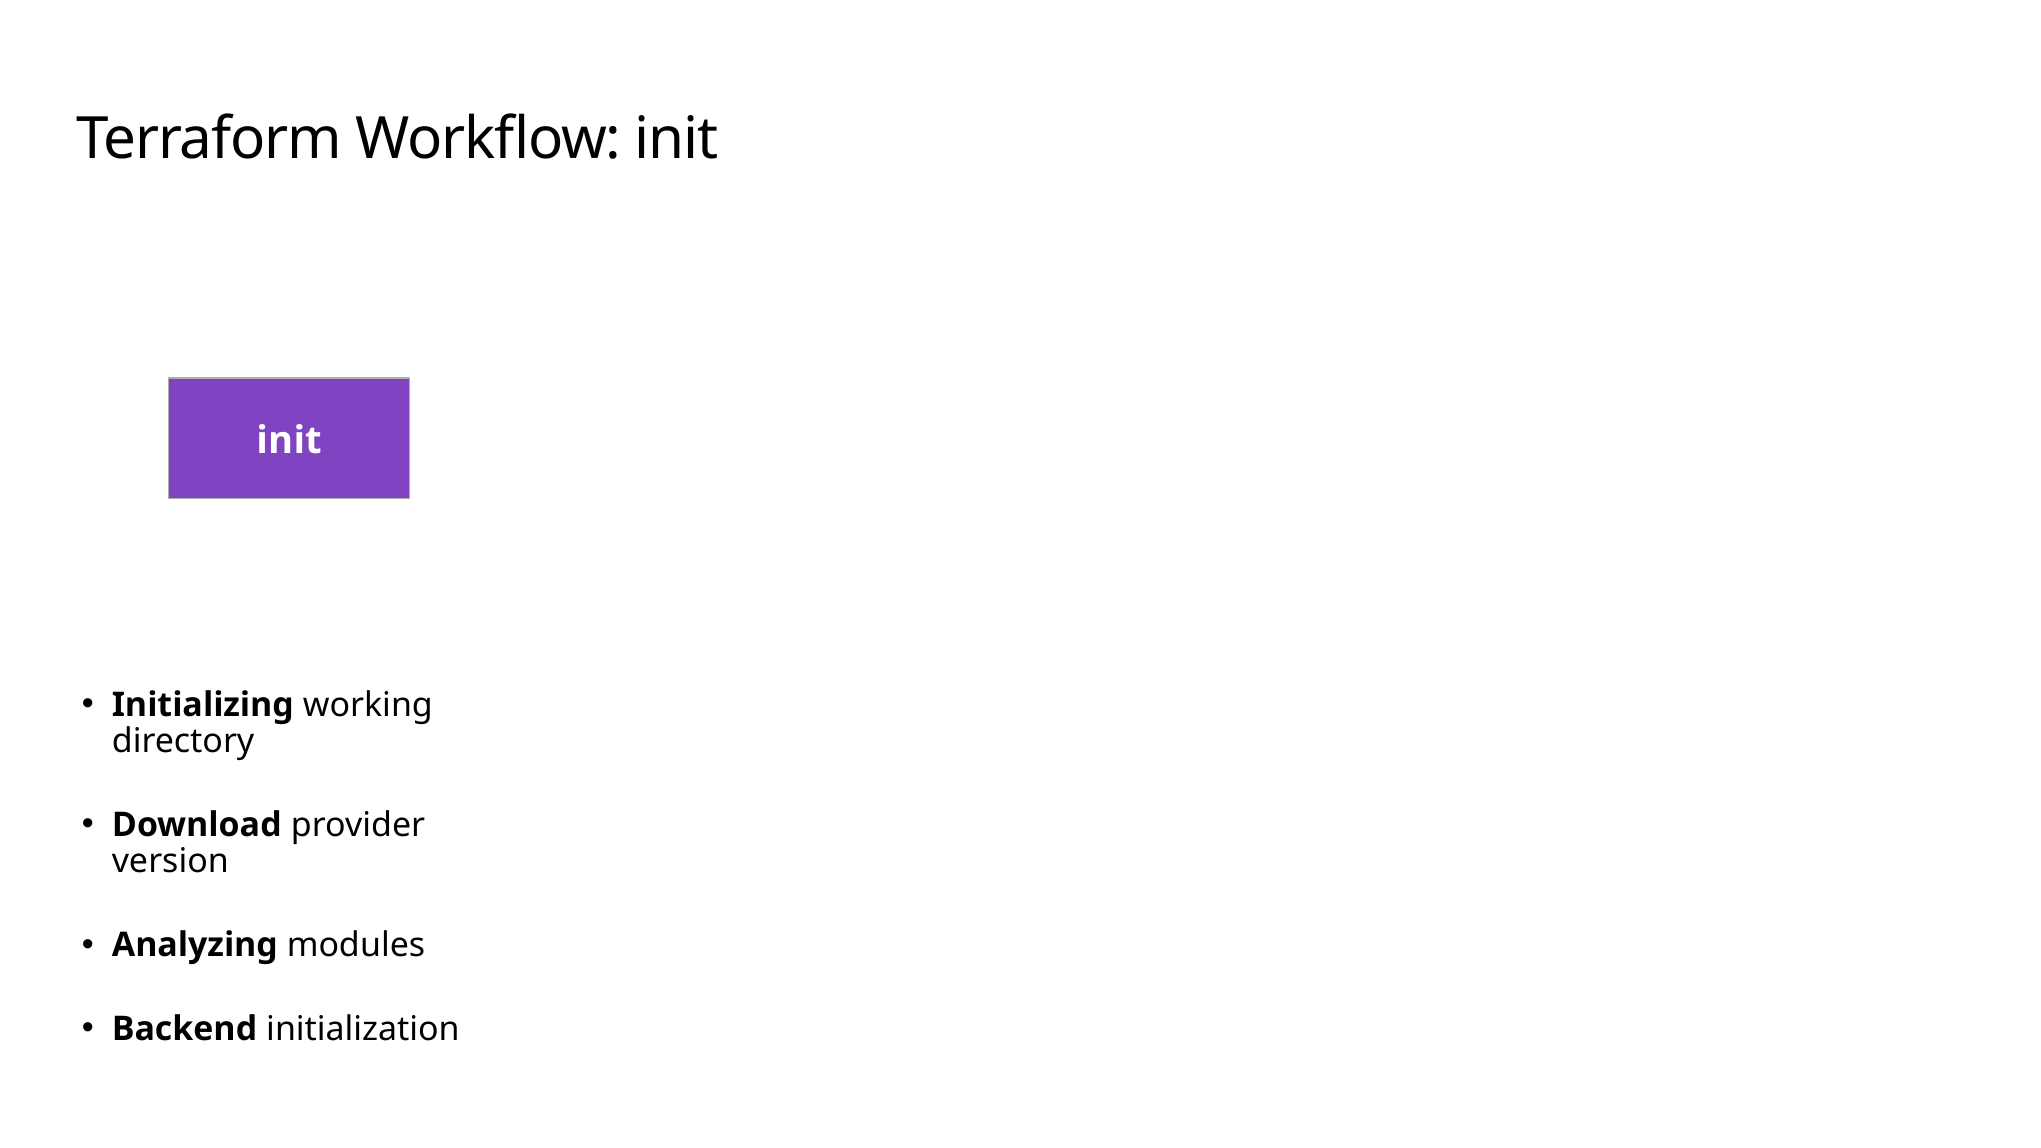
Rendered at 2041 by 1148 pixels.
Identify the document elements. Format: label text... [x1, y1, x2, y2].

title Terraform Workflow: init [76, 93, 1968, 230]
text_box init [168, 377, 410, 499]
text_box Initializing working directory Download provider version Analyzing modules Backend initialization [67, 679, 489, 1055]
